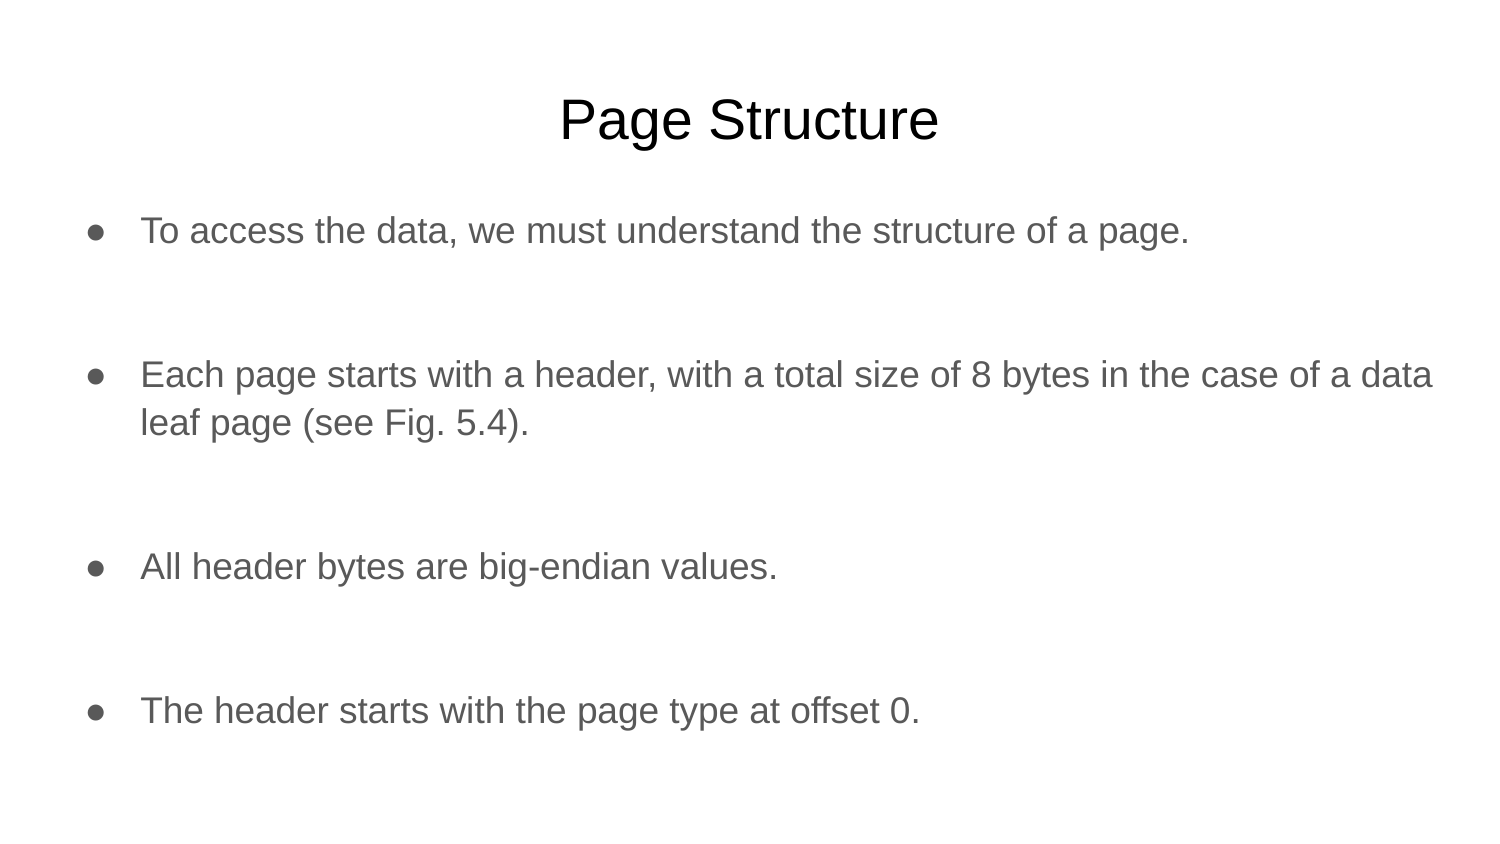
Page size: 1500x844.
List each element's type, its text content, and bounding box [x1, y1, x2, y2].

list To access the data, we must understand the structure of a page. Each page starts with a header, with a total size of 8 bytes in the case of a data leaf page (see Fig. 5.4). All header bytes are big-endian values. The header starts with the page type at offset 0. [51, 189, 1449, 750]
title Page Structure [51, 72, 1449, 167]
